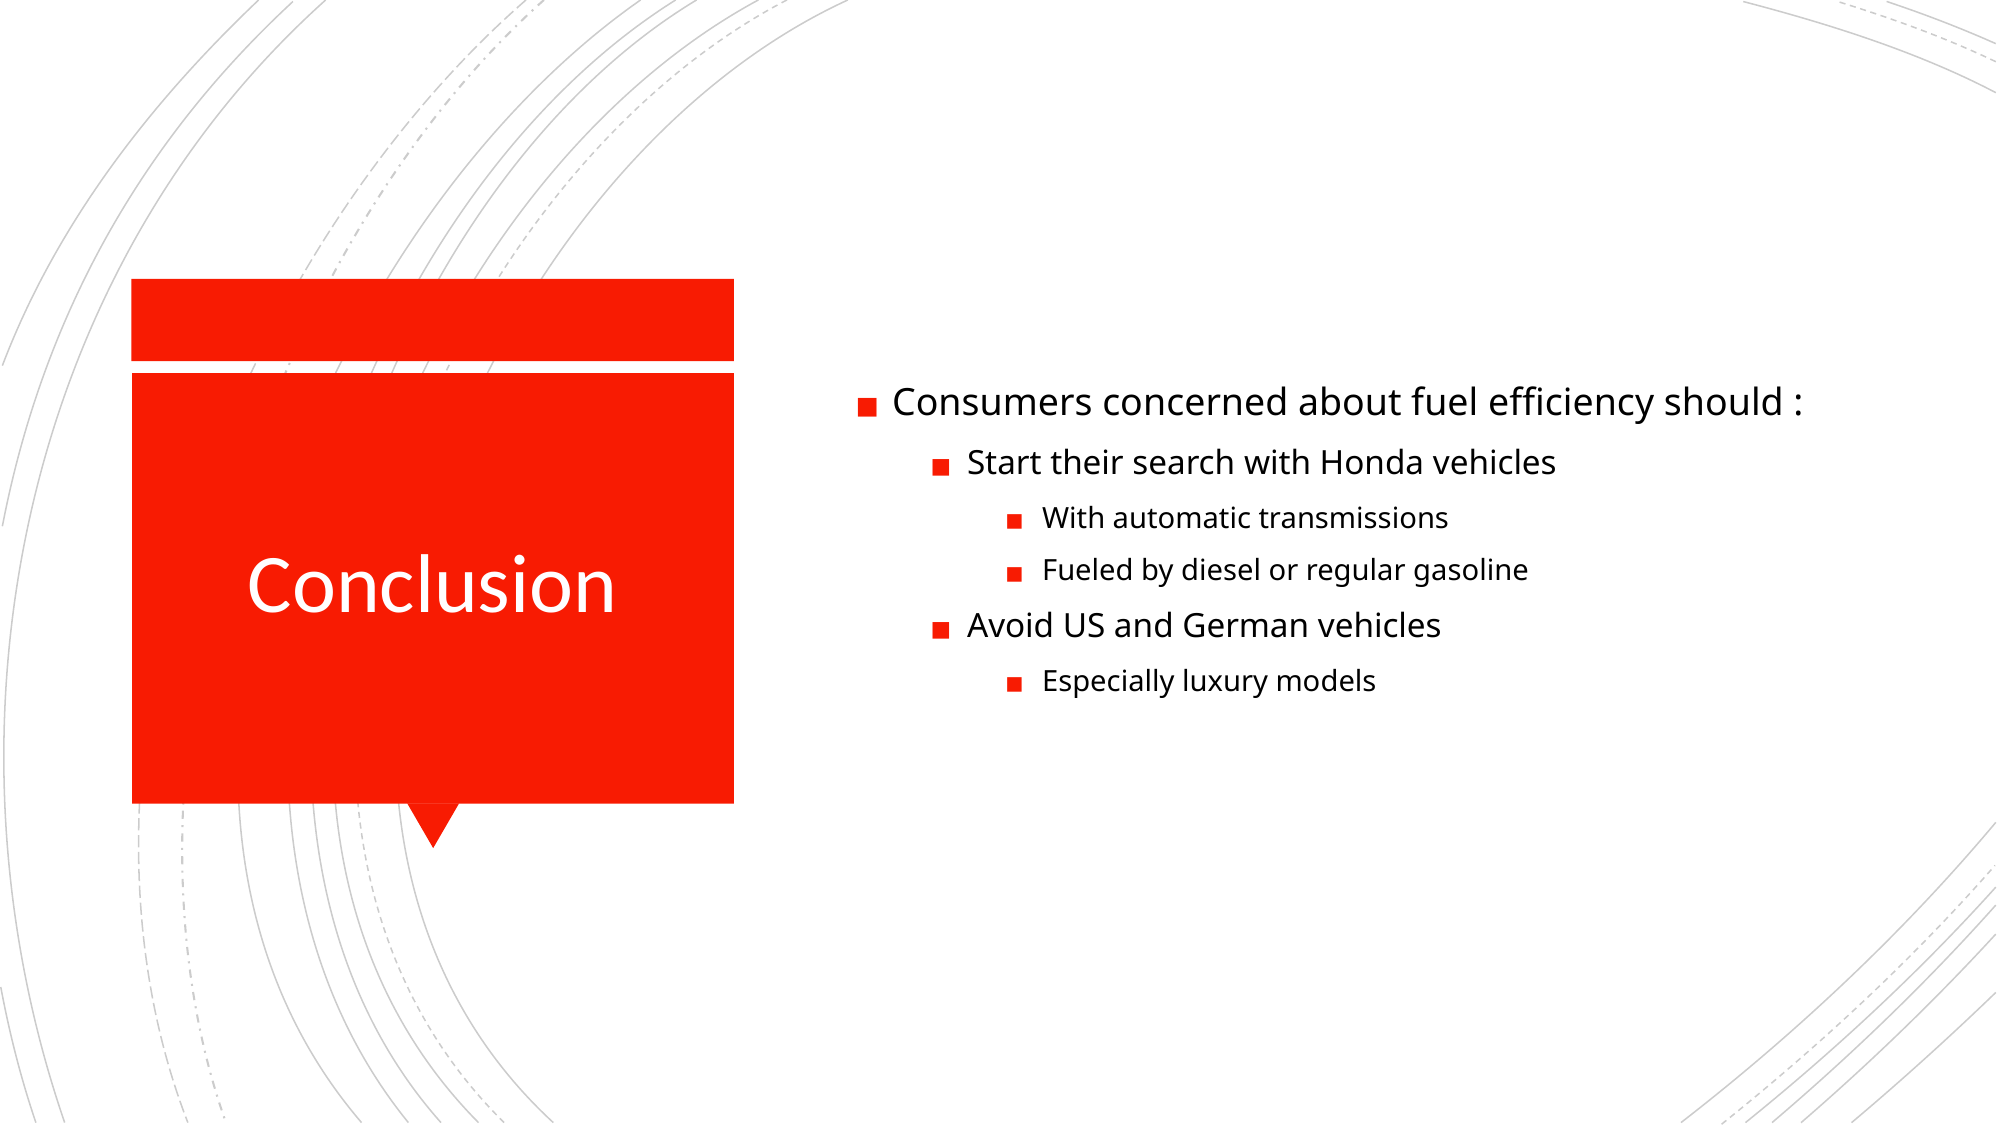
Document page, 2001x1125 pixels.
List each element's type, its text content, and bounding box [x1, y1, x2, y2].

title Conclusion [145, 385, 720, 789]
list Consumers concerned about fuel efficiency should : Start their search with Honda vehicles With automatic transmissions Fueled by diesel or regular gasoline Avoid US and German vehicles Especially luxury models [839, 131, 1871, 993]
